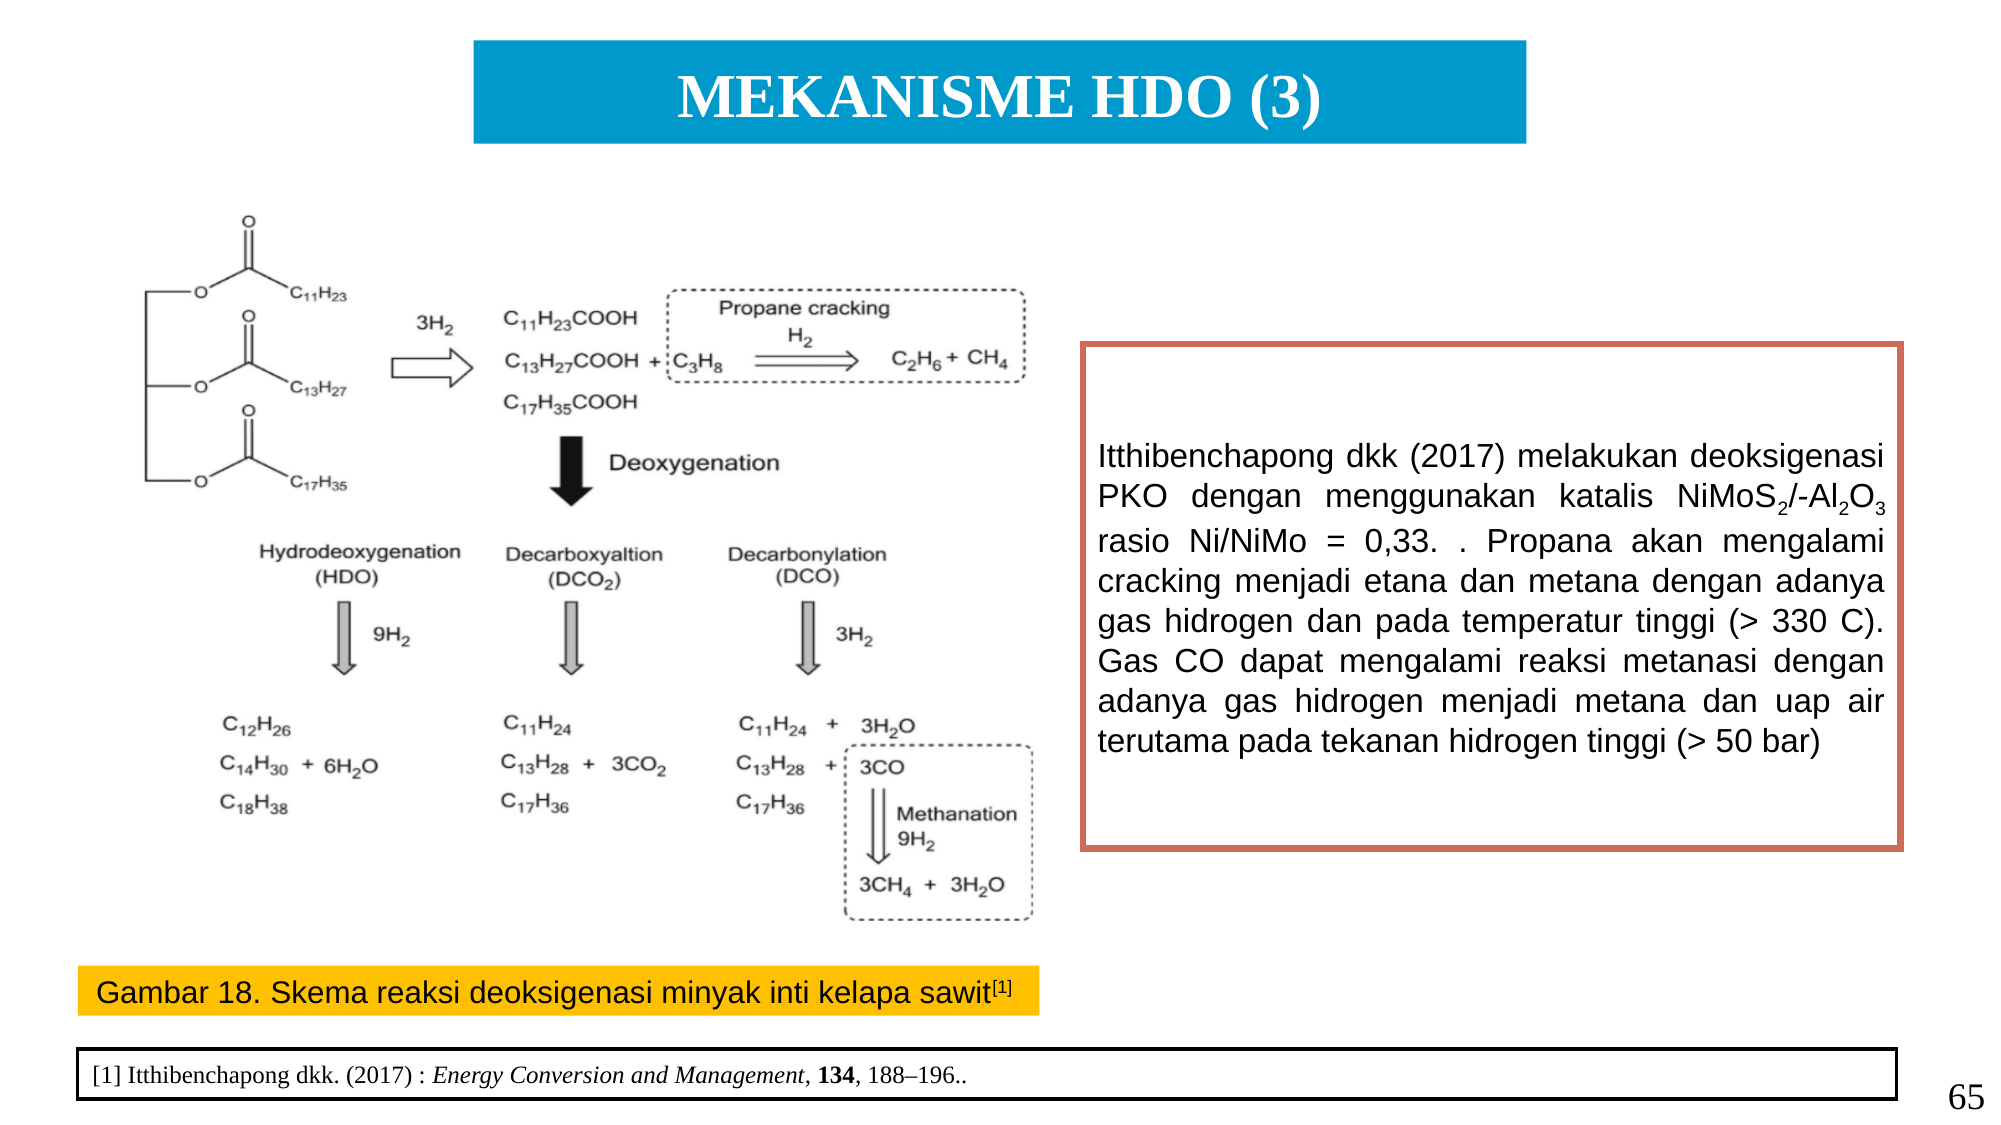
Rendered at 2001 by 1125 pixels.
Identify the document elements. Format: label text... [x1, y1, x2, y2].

text_box [1] Itthibenchapong dkk. (2017) : Energy Conversion and Management, 134, 188–196.. [77, 1048, 1897, 1100]
text_box Gambar 18. Skema reaksi deoksigenasi minyak inti kelapa sawit[1] [77, 965, 1040, 1017]
picture [63, 200, 1054, 925]
text_box MEKANISME HDO (3) [473, 39, 1527, 145]
